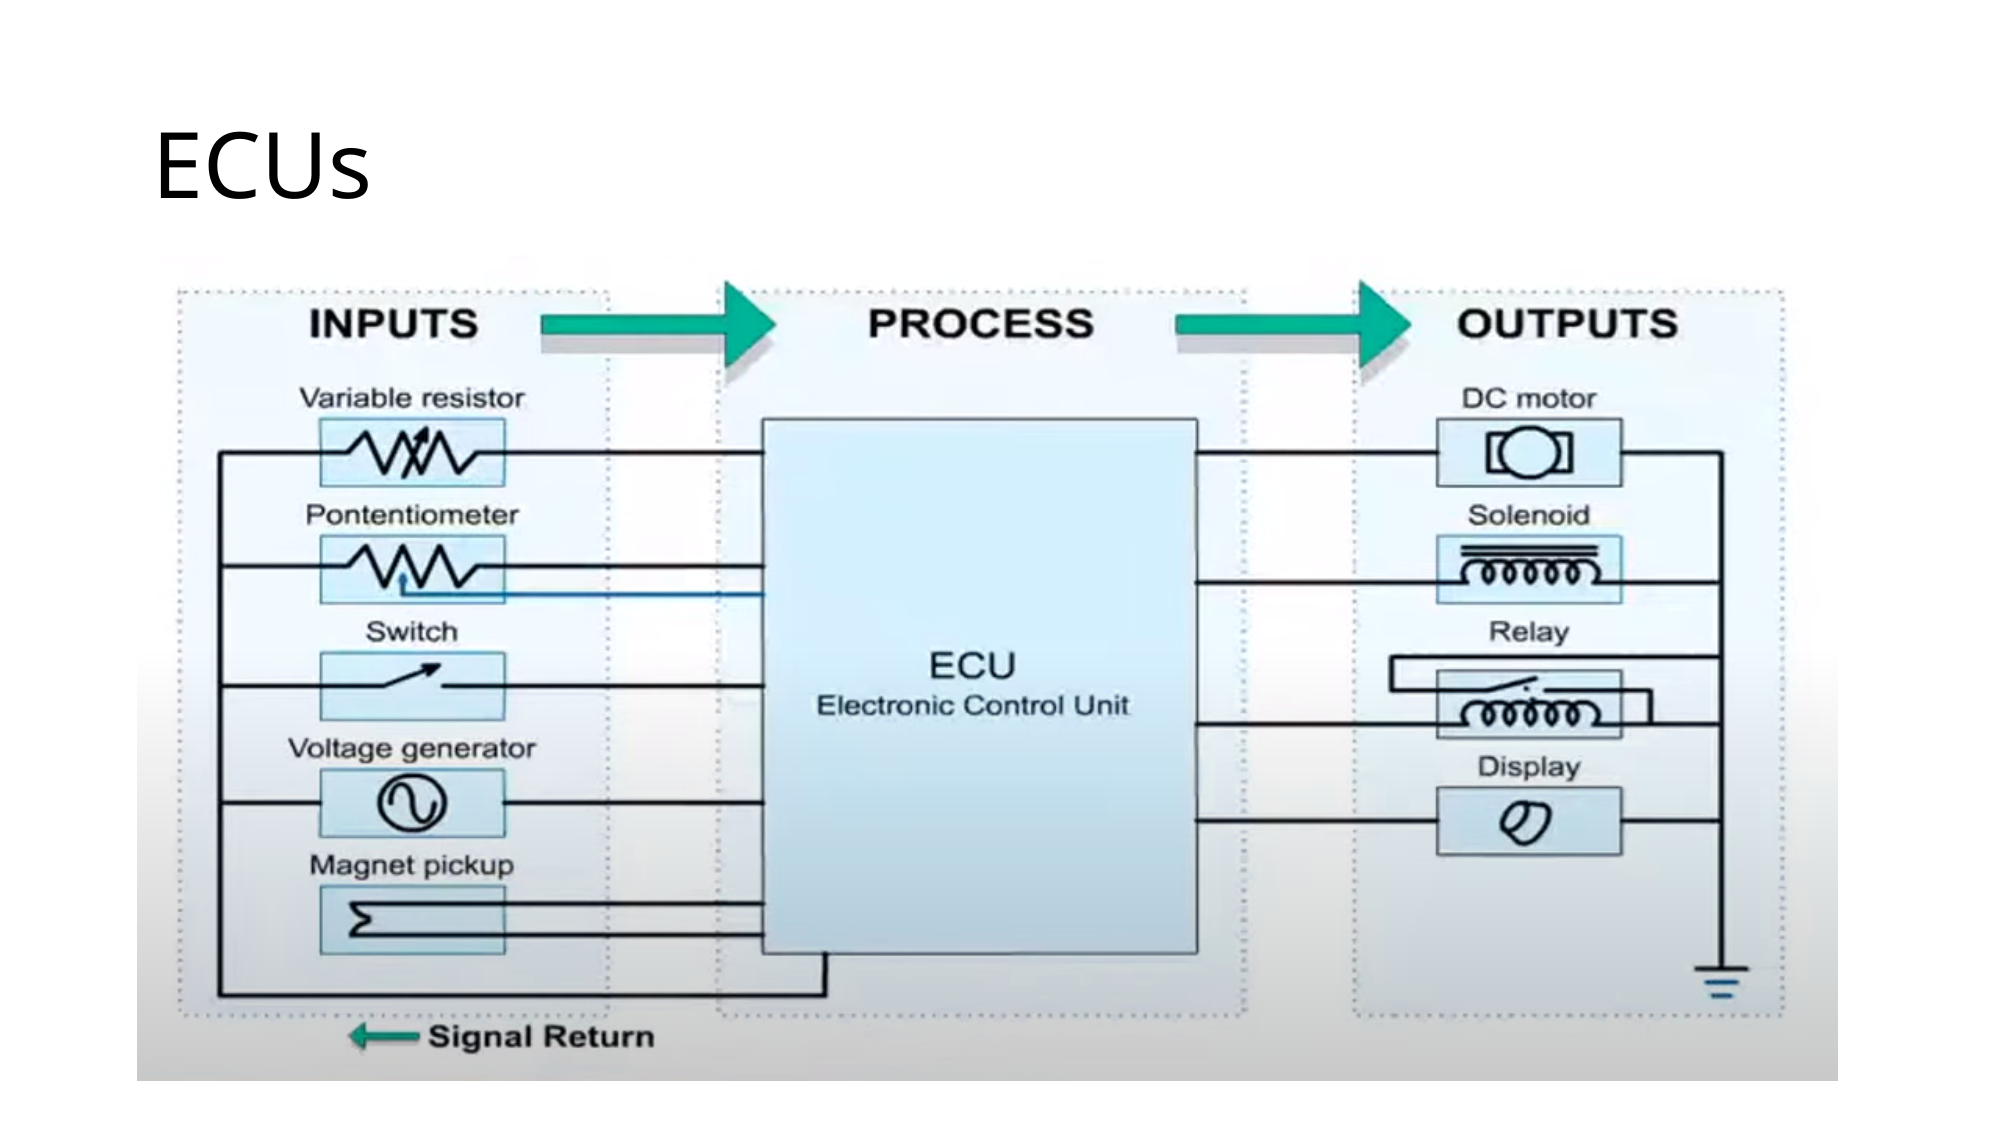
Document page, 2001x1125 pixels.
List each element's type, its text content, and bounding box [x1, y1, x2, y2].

picture [136, 255, 1839, 1082]
title ECUs [137, 59, 1863, 278]
